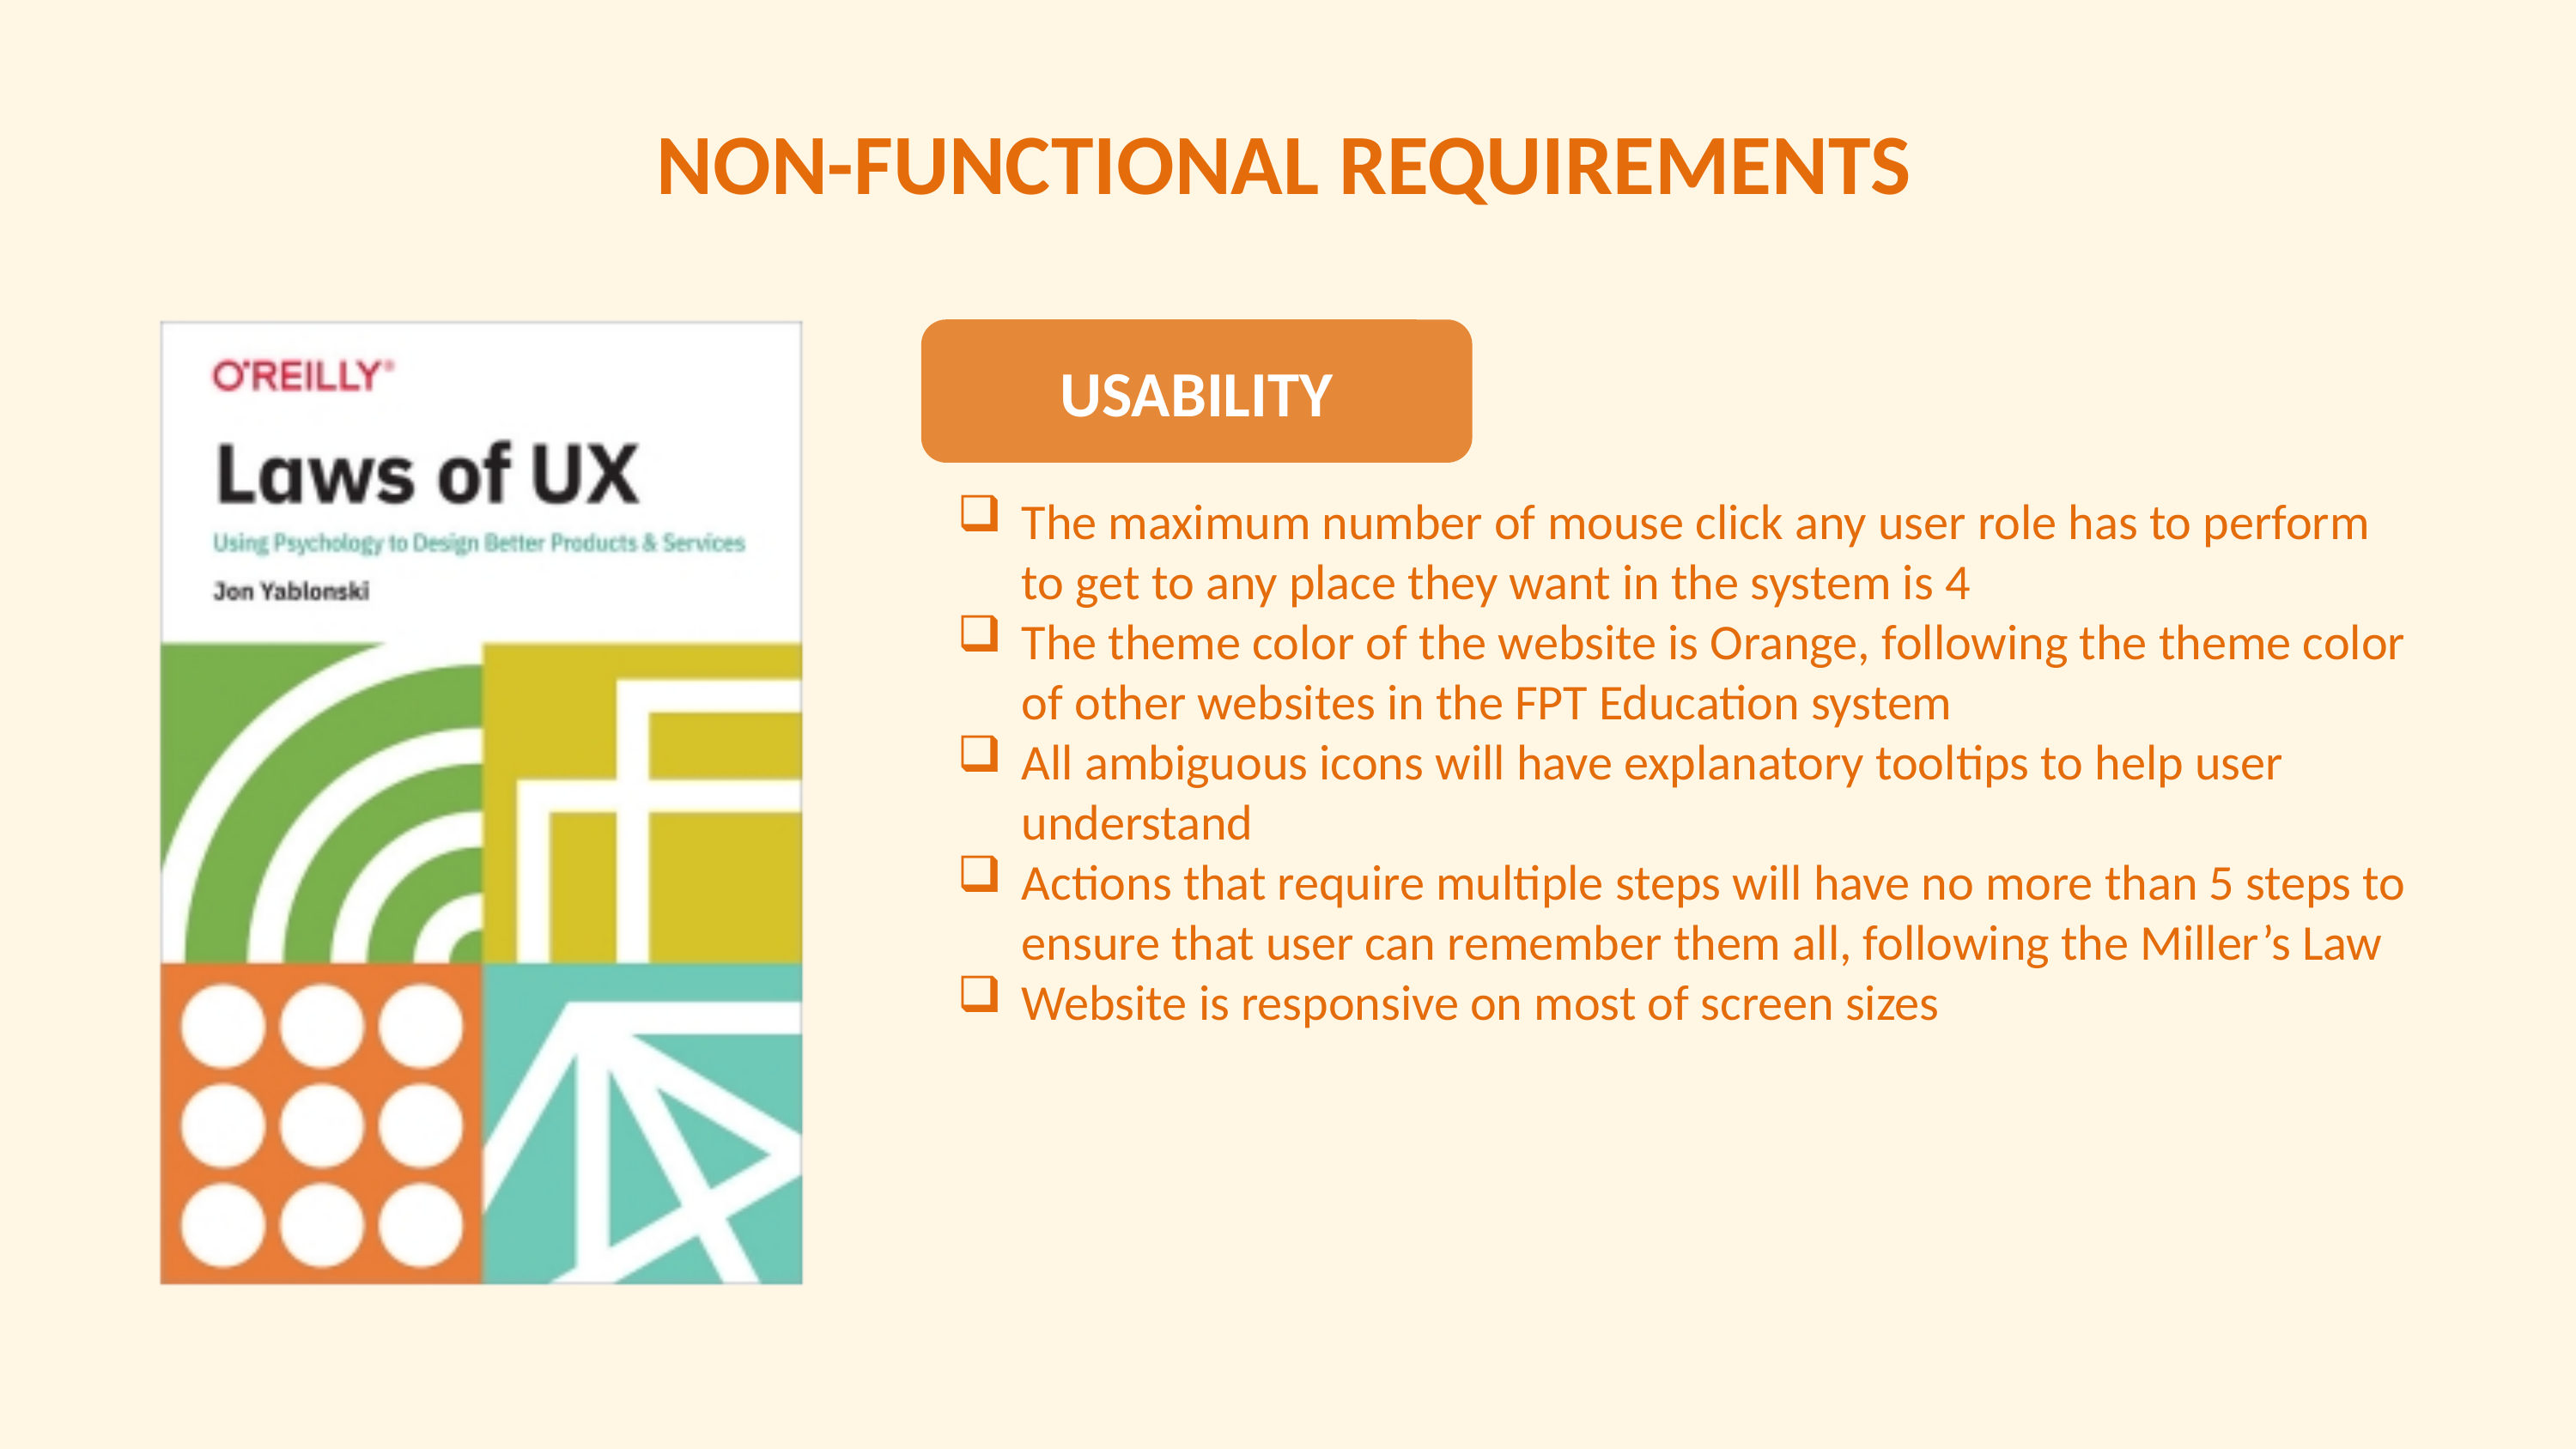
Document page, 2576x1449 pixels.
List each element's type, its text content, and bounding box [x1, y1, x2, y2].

picture [0, 241, 965, 1367]
text_box The maximum number of mouse click any user role has to perform to get to any place they want in the system is 4 The theme color of the website is Orange, following the theme color of other websites in the FPT Education system All ambiguous icons will have explanatory tooltips to help user understand Actions that require multiple steps will have no more than 5 steps to ensure that user can remember them all, following the Miller’s Law Website is responsive on most of screen sizes [969, 483, 2437, 1037]
text_box NON-FUNCTIONAL REQUIREMENTS [644, 101, 1965, 218]
text_box USABILITY [969, 319, 1473, 463]
